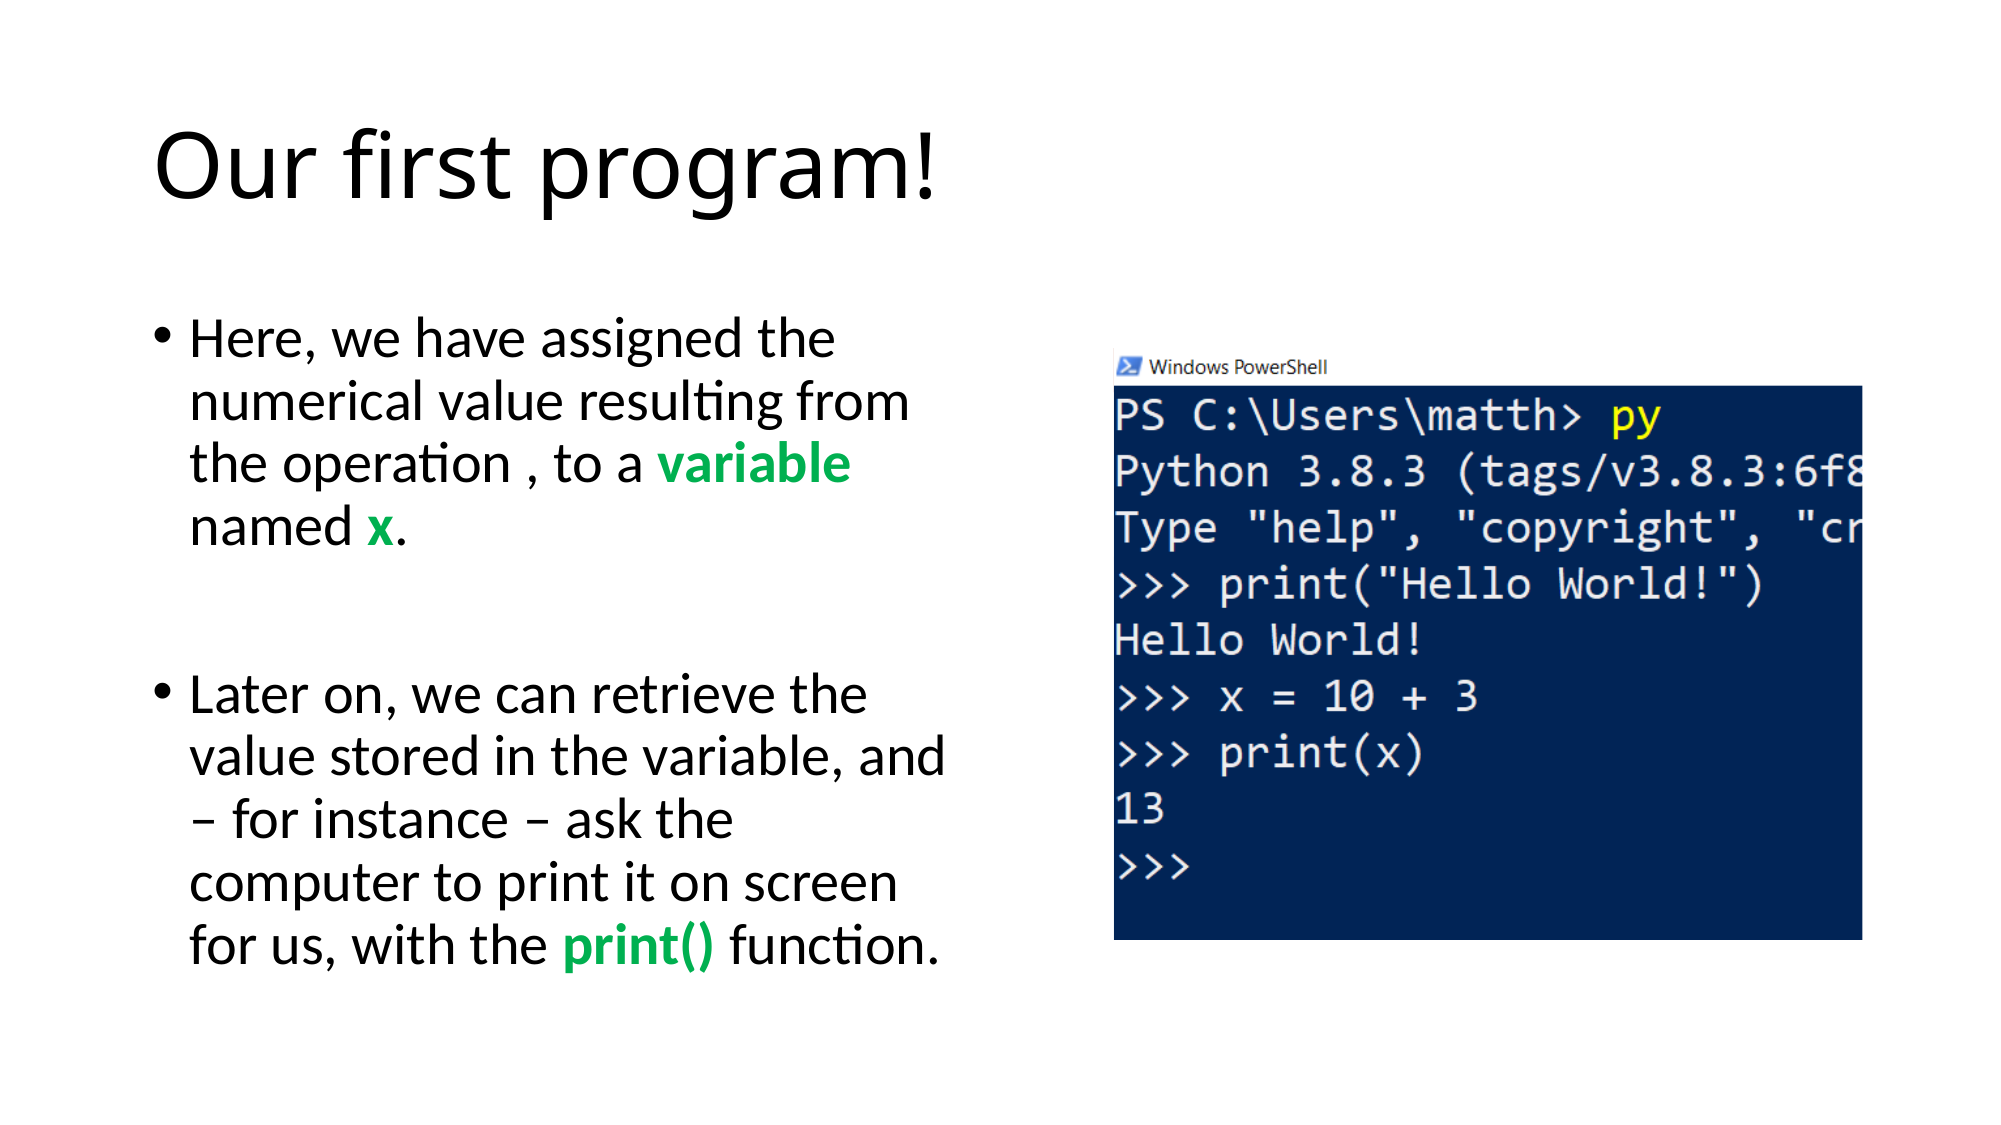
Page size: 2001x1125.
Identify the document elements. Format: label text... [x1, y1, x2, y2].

title Our first program! [137, 59, 1863, 278]
picture [1113, 347, 1863, 940]
